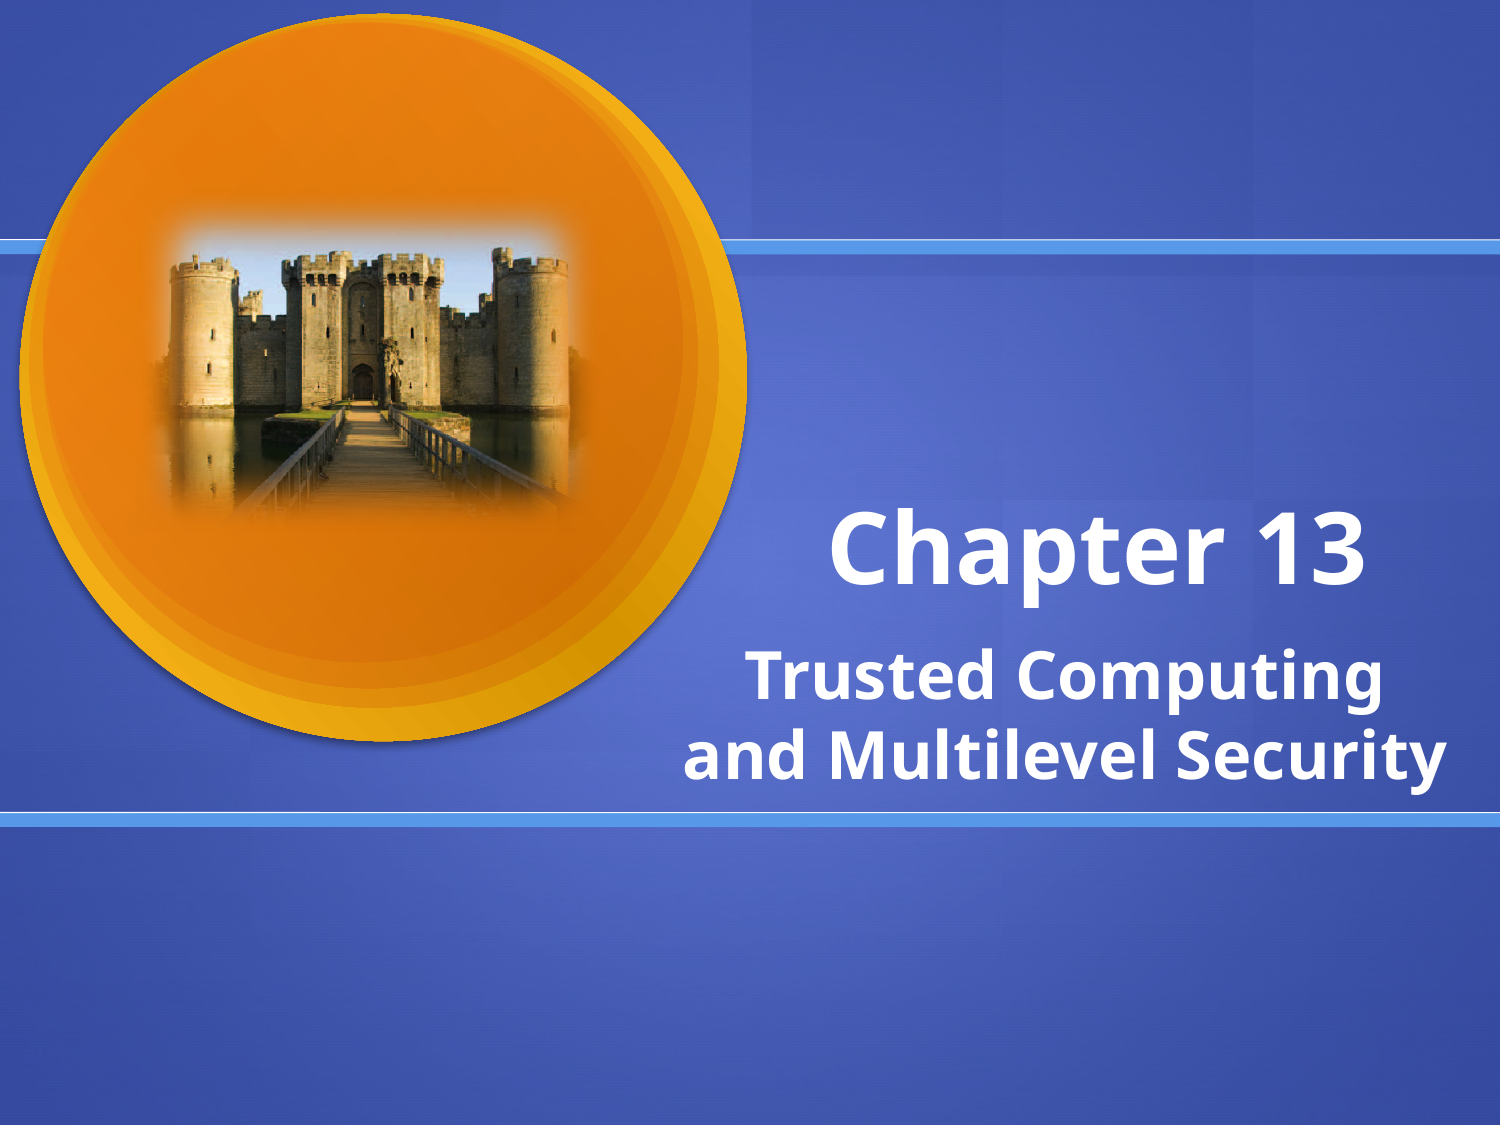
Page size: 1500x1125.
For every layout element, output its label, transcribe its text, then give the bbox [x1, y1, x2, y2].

title Chapter 13 [694, 262, 1500, 612]
picture [136, 186, 601, 535]
subtitle Trusted Computing and Multilevel Security [662, 624, 1468, 808]
